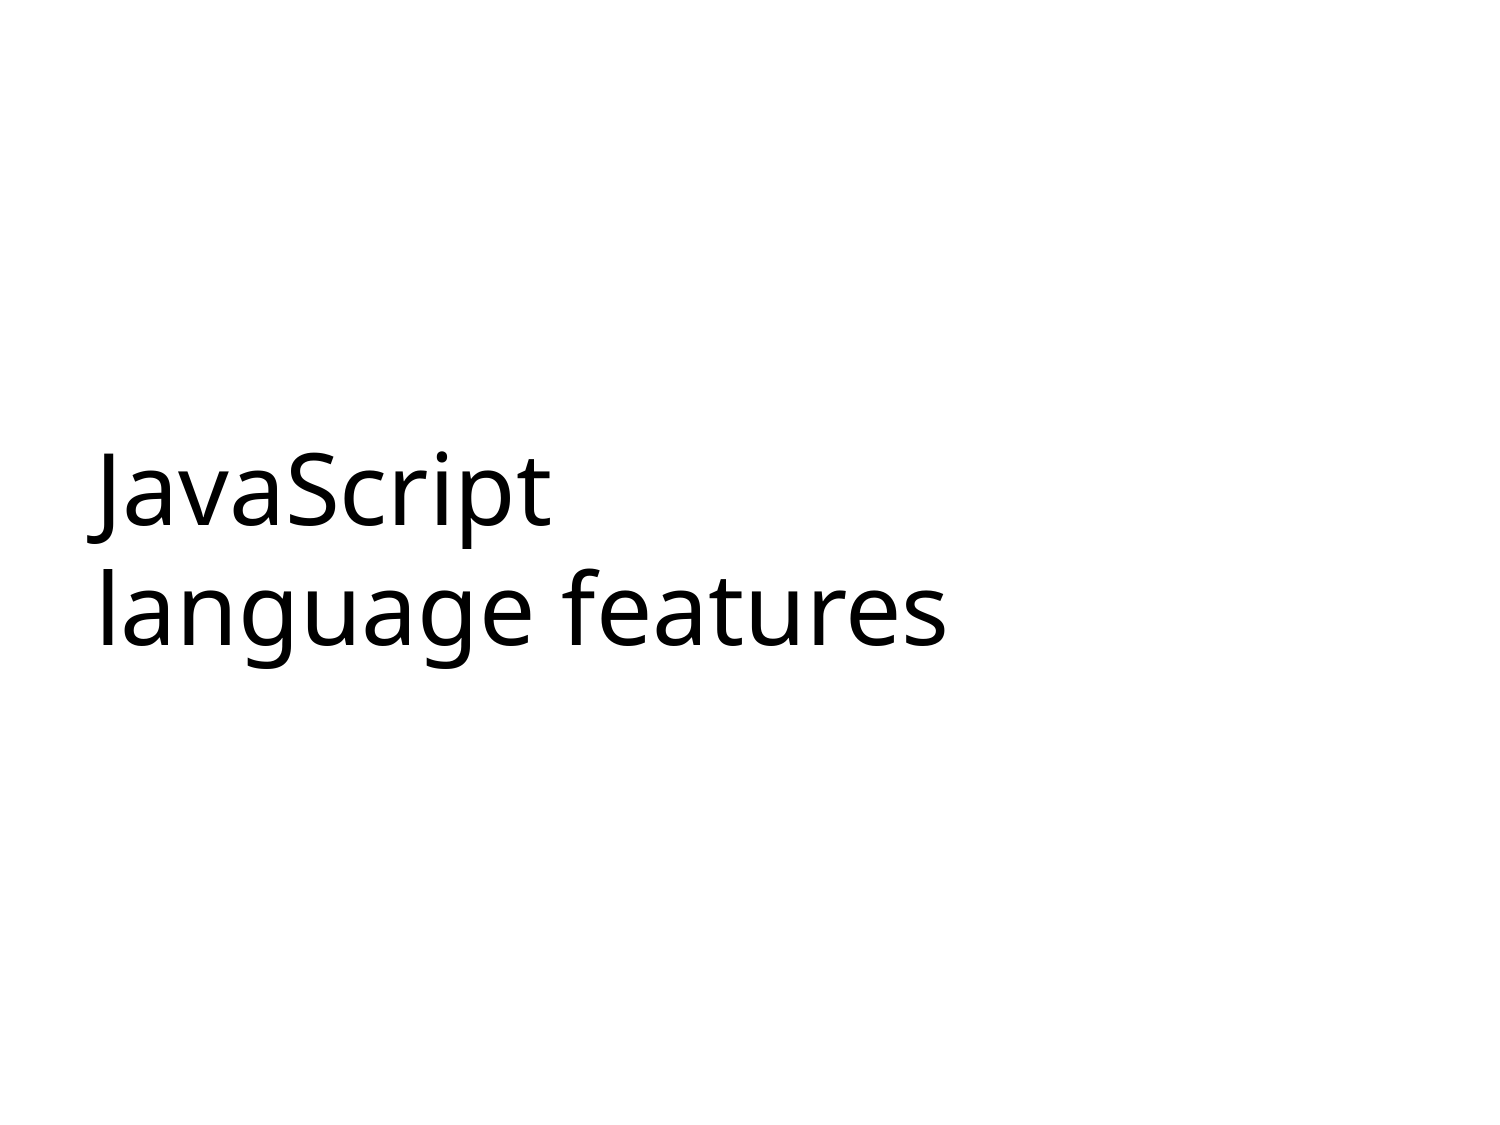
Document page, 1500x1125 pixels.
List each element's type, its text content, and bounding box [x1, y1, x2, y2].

text_box JavaScript language features [80, 98, 1125, 994]
